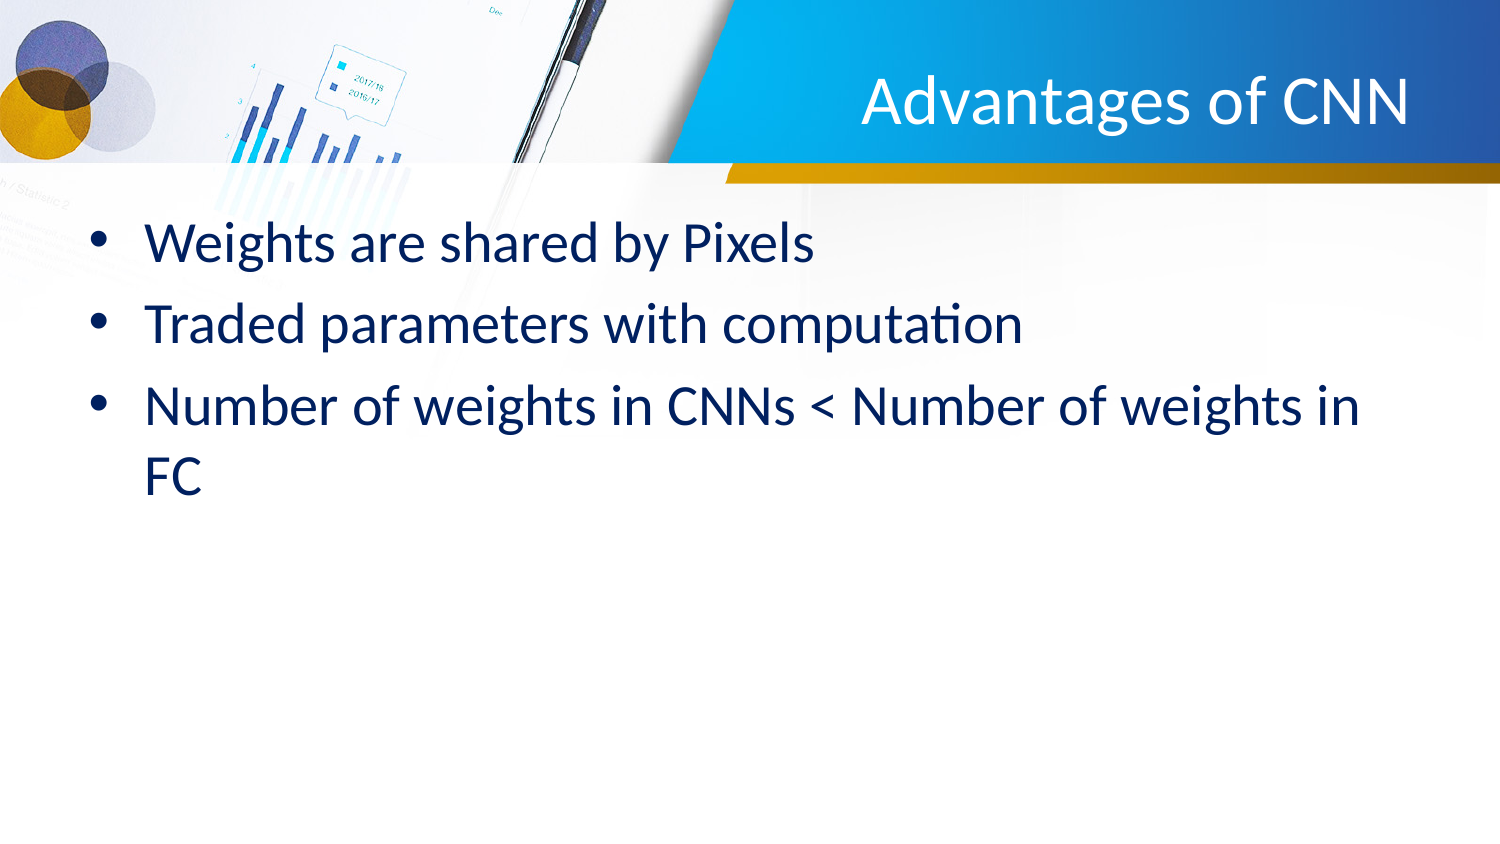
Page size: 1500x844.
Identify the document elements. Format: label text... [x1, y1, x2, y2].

picture [0, 0, 1500, 844]
list Weights are shared by Pixels Traded parameters with computation Number of weights in CNNs < Number of weights in FC [73, 196, 1427, 773]
title Advantages of CNN [73, 46, 1427, 147]
